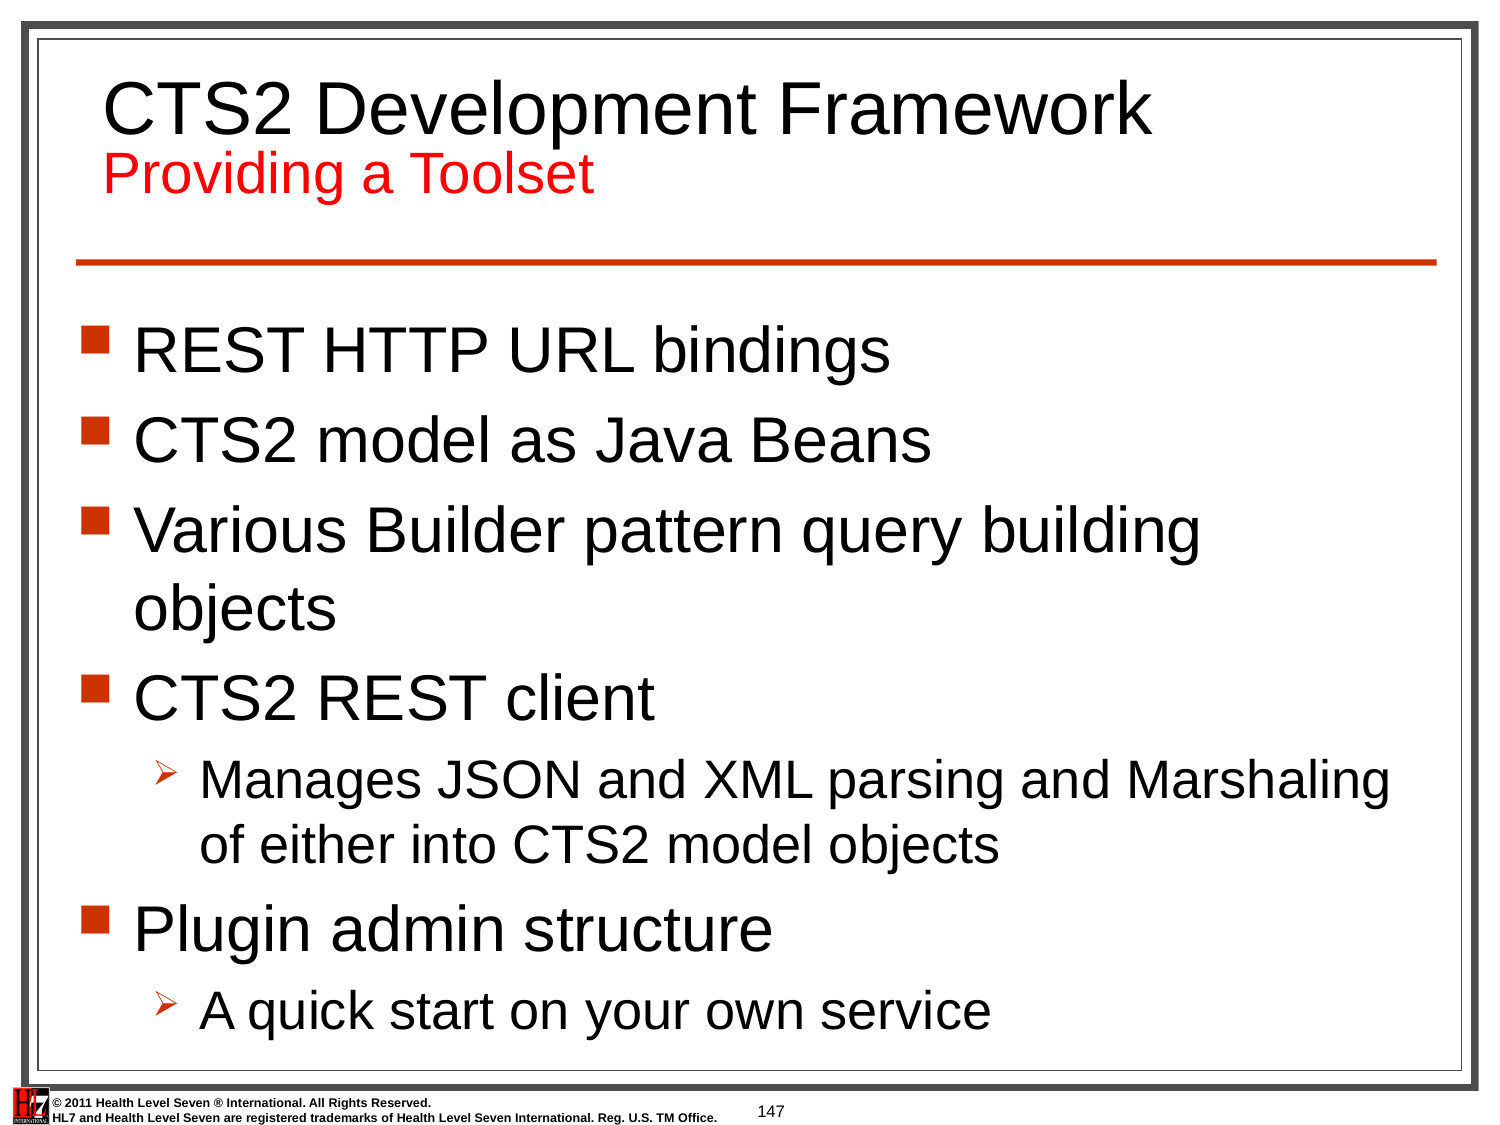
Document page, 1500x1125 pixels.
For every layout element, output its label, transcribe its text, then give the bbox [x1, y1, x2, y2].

picture [12, 1087, 50, 1125]
slide_number 147 [712, 1071, 801, 1125]
title CTS2 Development Framework Providing a Toolset [87, 77, 1426, 213]
list REST HTTP URL bindings CTS2 model as Java Beans Various Builder pattern query building objects CTS2 REST client Manages JSON and XML parsing and Marshaling of either into CTS2 model objects Plugin admin structure A quick start on your own service [62, 299, 1438, 1026]
